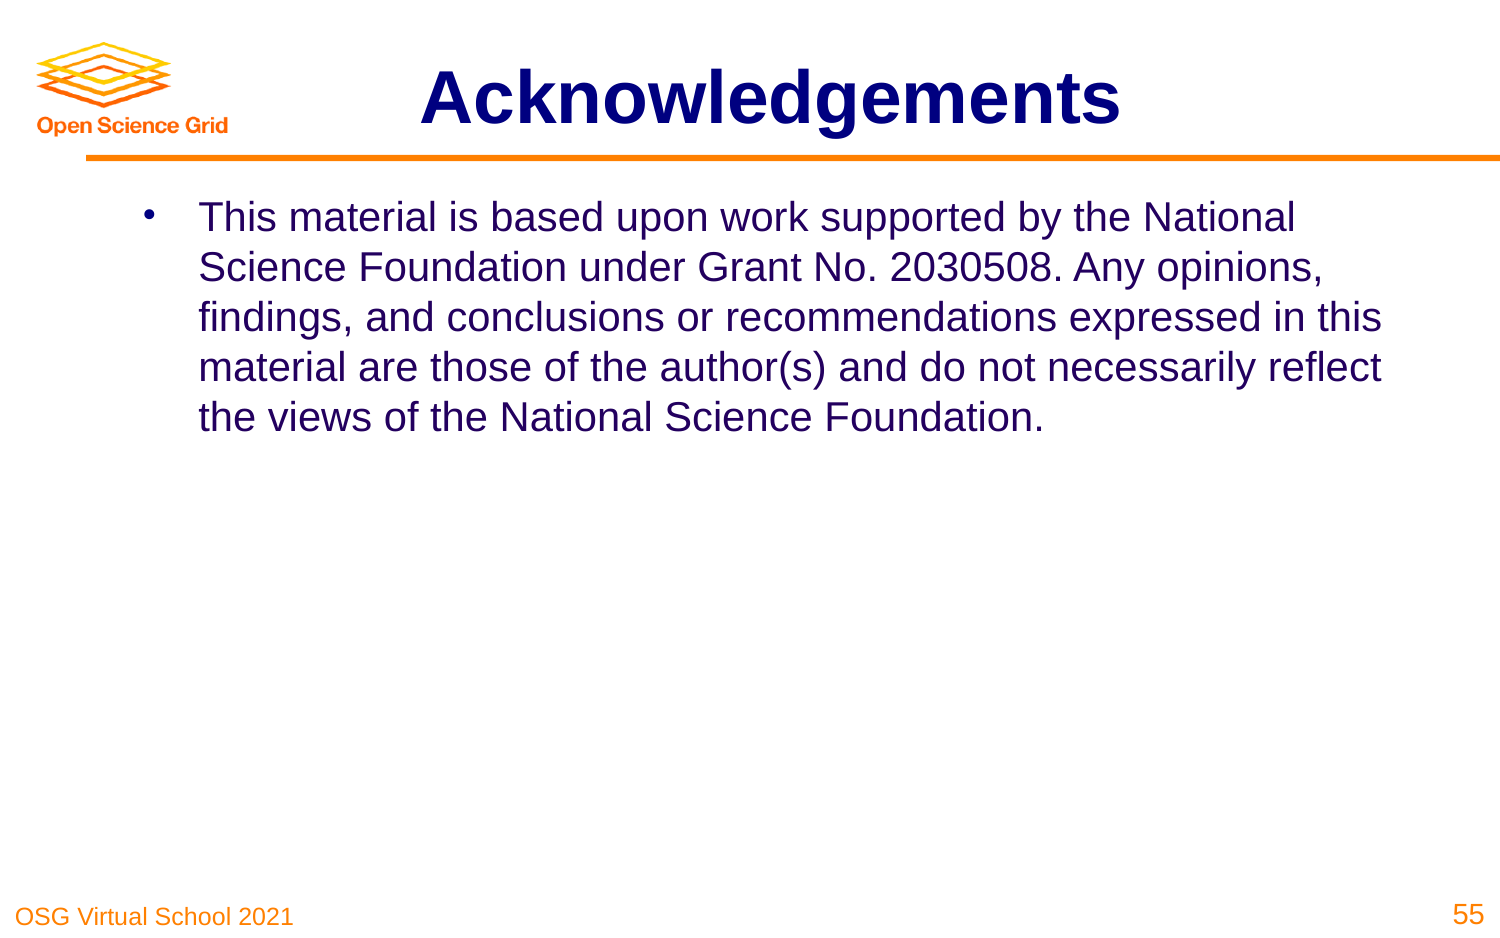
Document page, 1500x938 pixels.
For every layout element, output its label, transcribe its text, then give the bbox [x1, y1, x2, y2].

title Acknowledgements [201, 15, 1342, 172]
slide_number 55 [1430, 874, 1500, 938]
list This material is based upon work supported by the National Science Foundation under Grant No. 2030508. Any opinions, findings, and conclusions or recommendations expressed in this material are those of the author(s) and do not necessarily reflect the views of the National Science Foundation. [127, 182, 1403, 823]
picture [17, 23, 201, 151]
